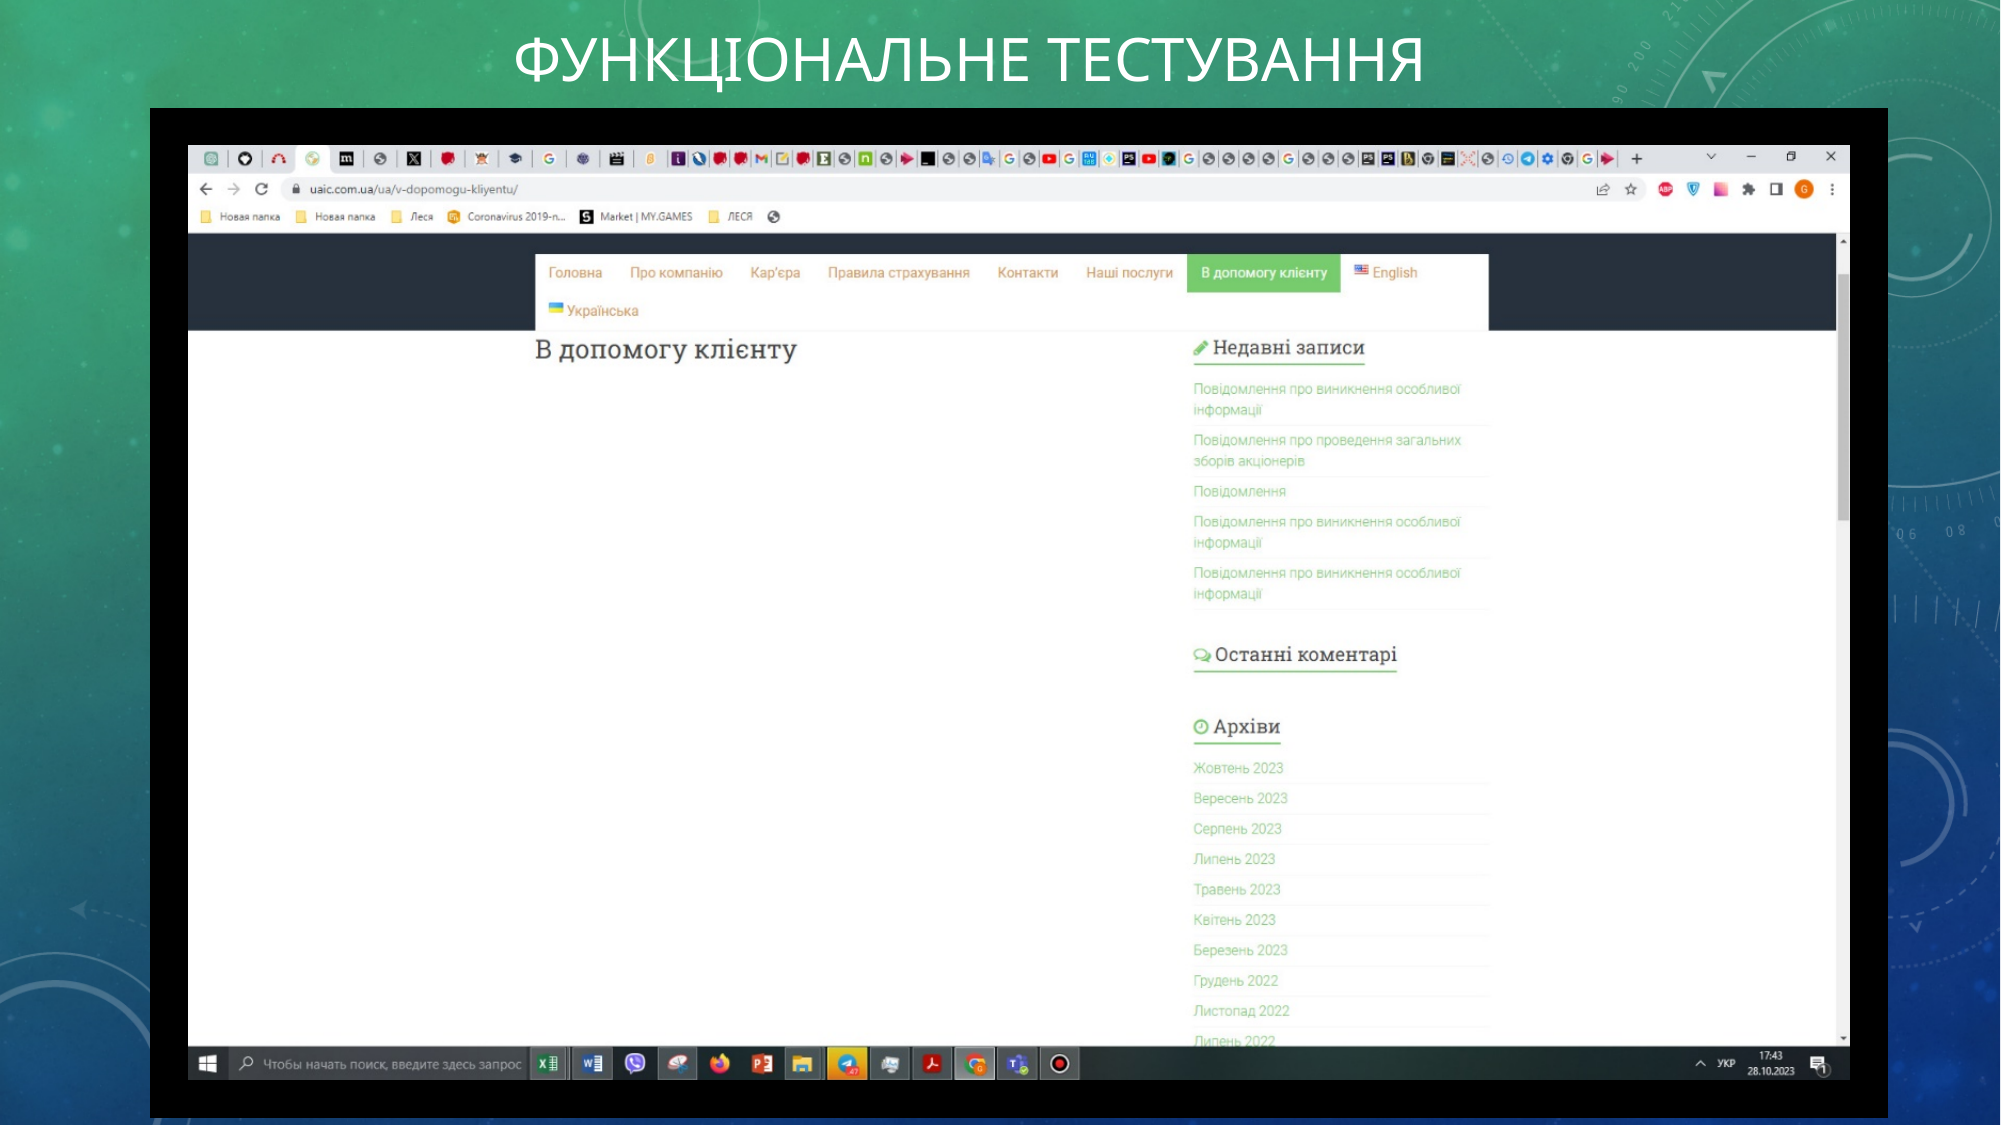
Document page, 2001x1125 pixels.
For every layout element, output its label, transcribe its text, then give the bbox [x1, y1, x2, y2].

title функціональне тестування [139, 13, 1802, 101]
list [187, 144, 1851, 1081]
picture [0, 0, 2001, 1125]
